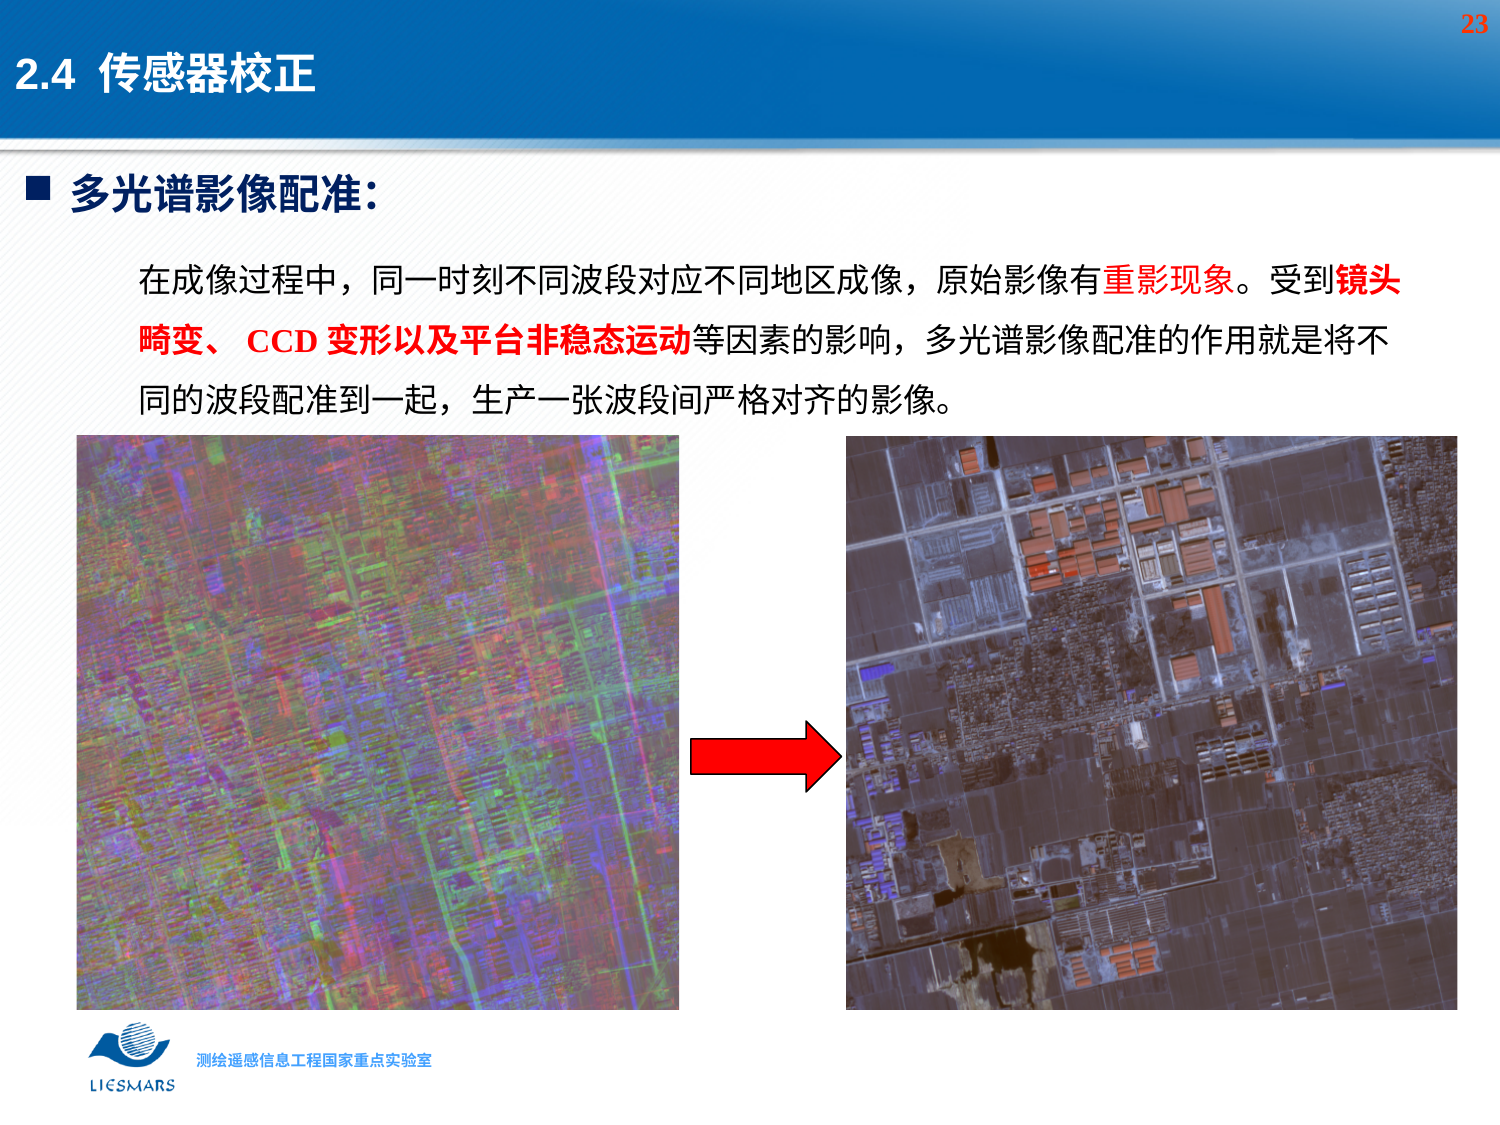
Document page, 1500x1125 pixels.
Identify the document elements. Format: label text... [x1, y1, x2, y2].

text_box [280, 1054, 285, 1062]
picture [0, 0, 1500, 1125]
title 2.4 传感器校正 [0, 18, 1424, 126]
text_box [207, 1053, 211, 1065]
text_box 多光谱影像配准： [7, 160, 1455, 226]
text_box 在成像过程中，同一时刻不同波段对应不同地区成像，原始影像有重影现象。受到镜头畸变、CCD变形以及平台非稳态运动等因素的影响，多光谱影像配准的作用就是将不同的波段配准到一起，生产一张波段间严格对齐的影像。 [123, 232, 1428, 427]
text_box [690, 721, 840, 792]
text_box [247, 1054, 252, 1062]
